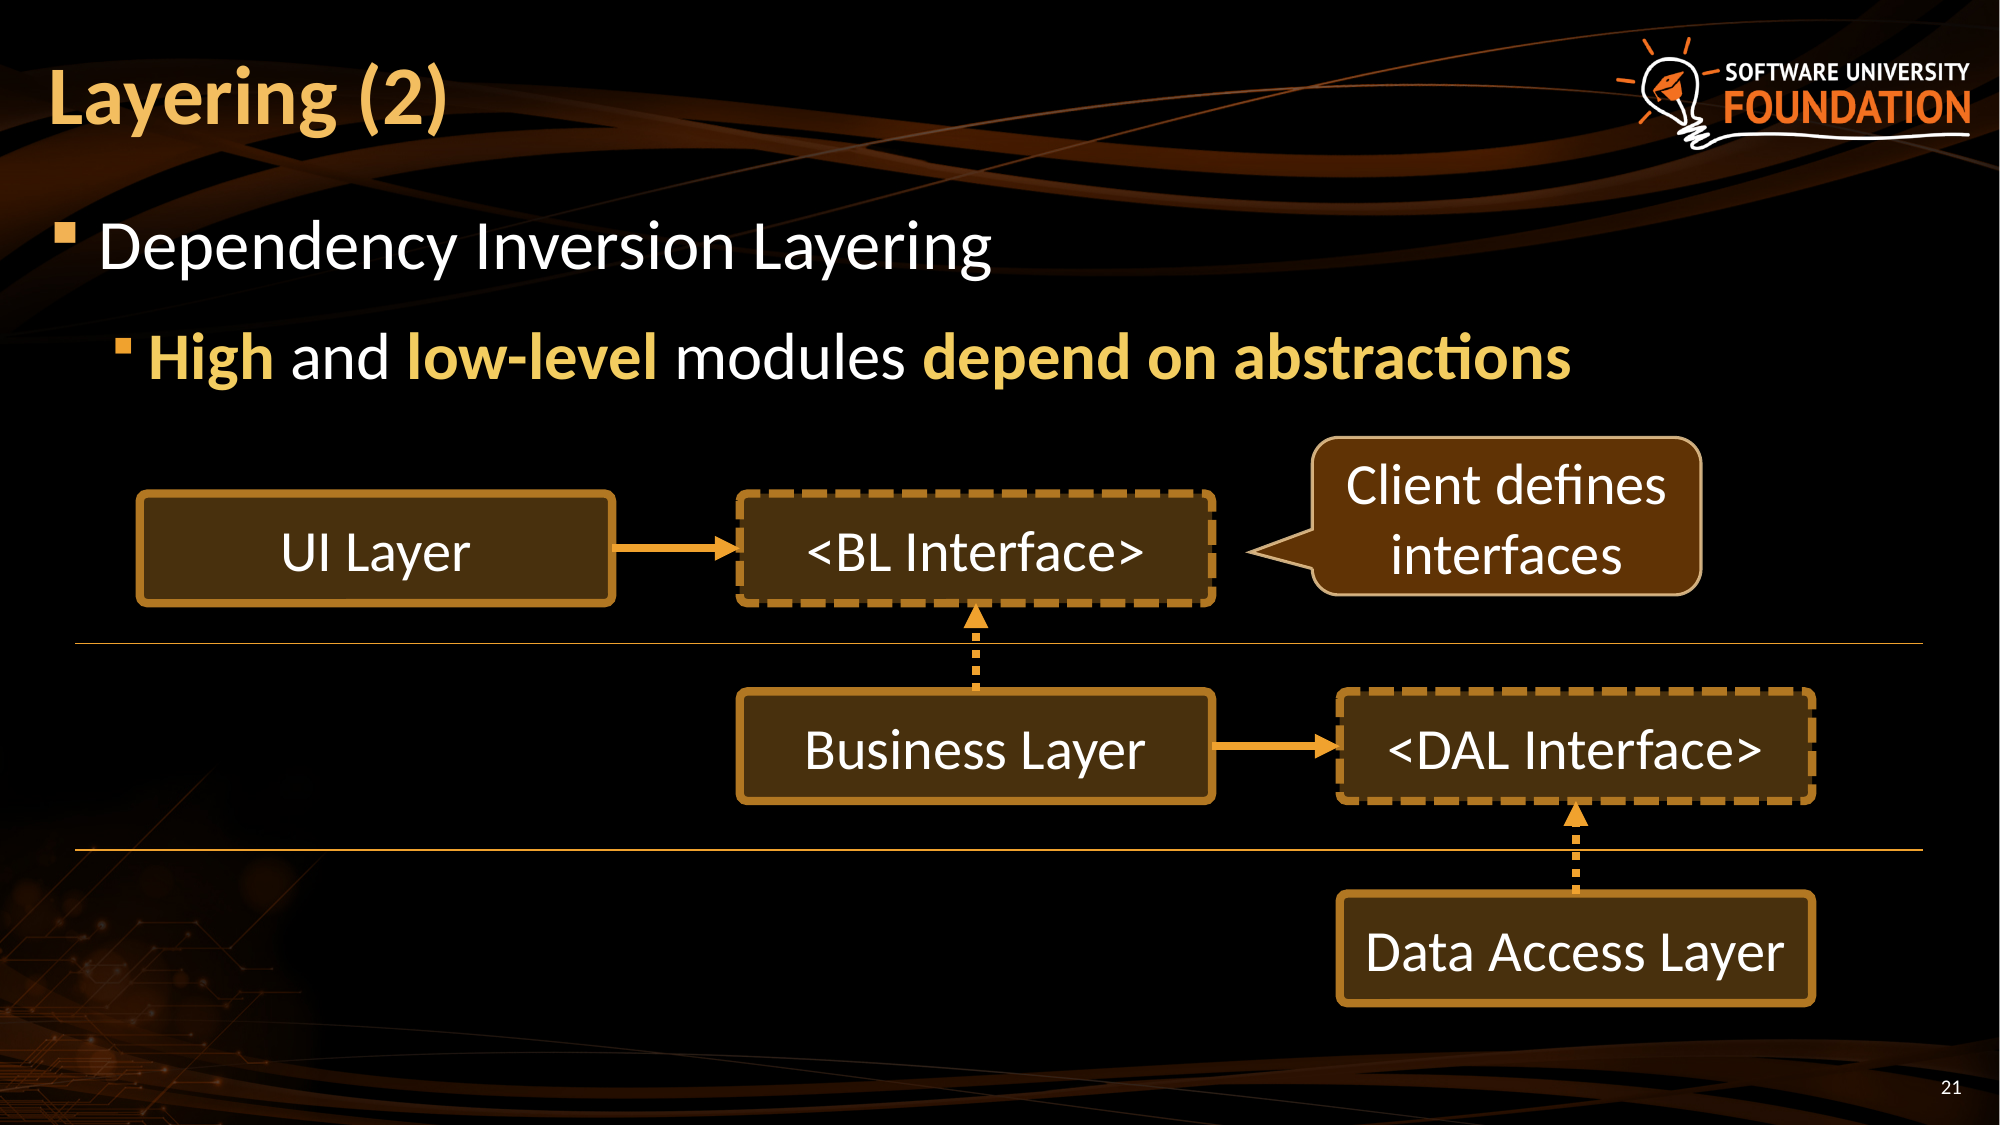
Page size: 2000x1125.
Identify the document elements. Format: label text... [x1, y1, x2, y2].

text_box Client defines interfaces [1311, 436, 1703, 493]
list Dependency Inversion Layering High and low-level modules depend on abstractions [31, 188, 1968, 1103]
title Layering (2) [30, 6, 1602, 189]
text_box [139, 493, 1813, 643]
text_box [139, 644, 1813, 849]
picture [0, 0, 2000, 1125]
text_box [139, 851, 1813, 1004]
